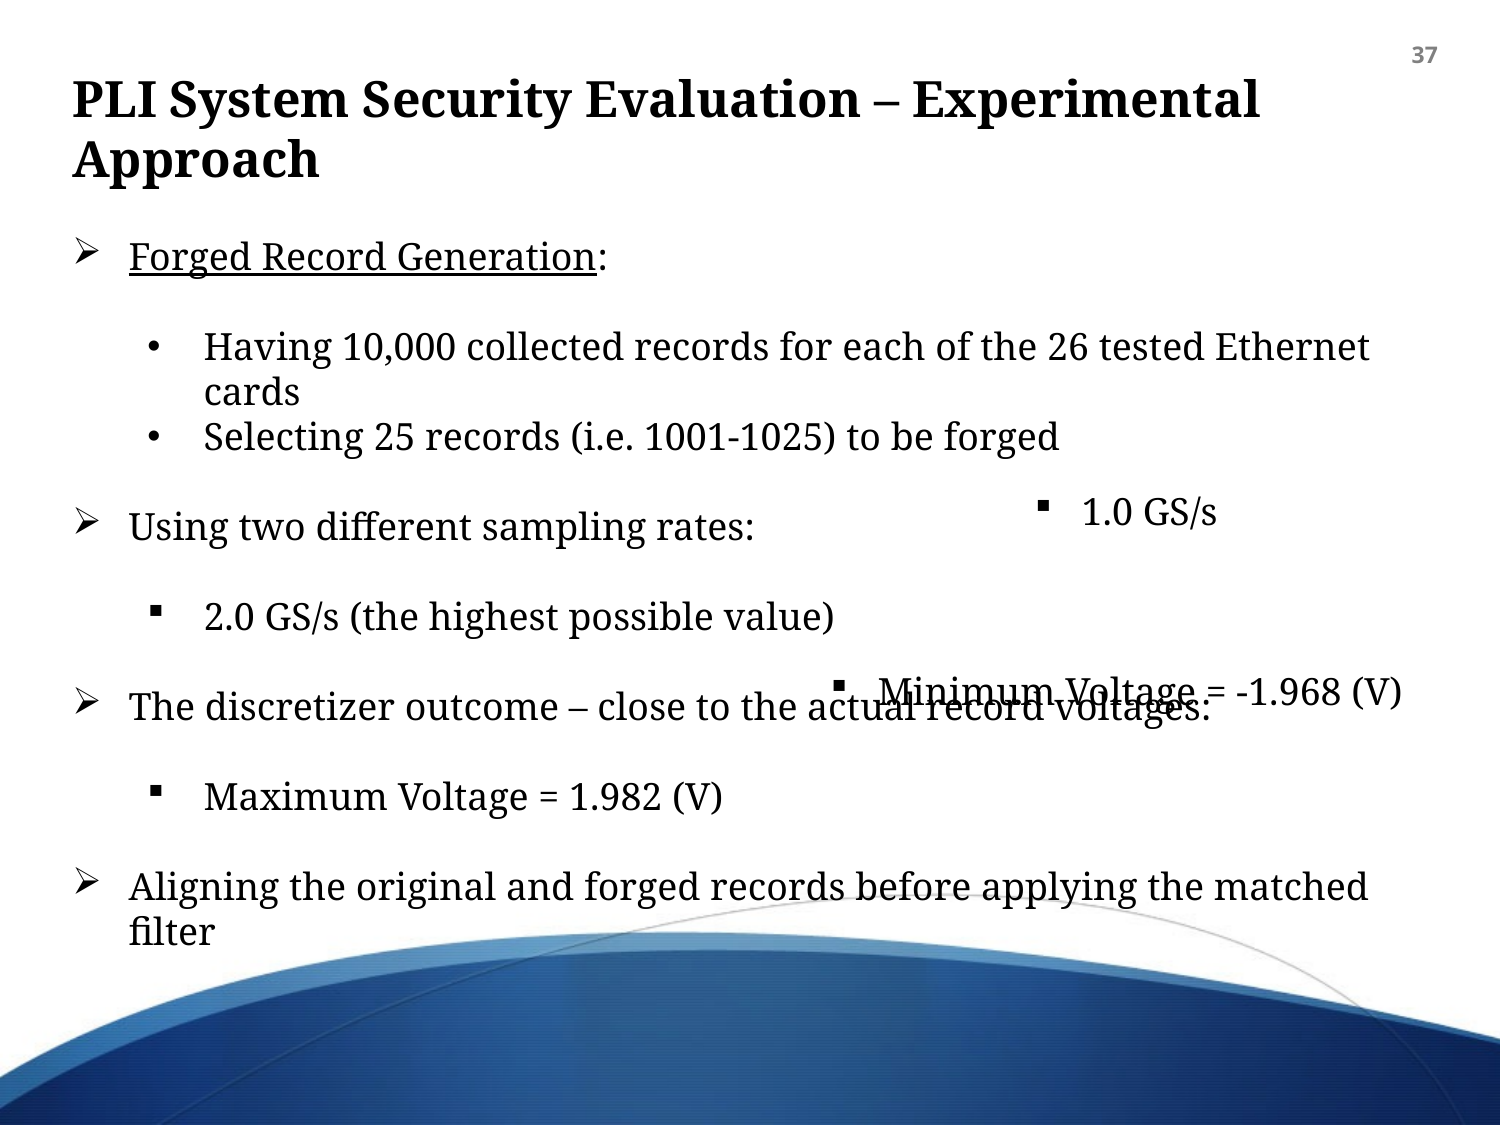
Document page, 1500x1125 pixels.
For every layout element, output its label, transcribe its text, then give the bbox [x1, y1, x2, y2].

slide_number 37 [1381, 26, 1469, 87]
text_box 1.0 GS/s [1019, 481, 1233, 541]
text_box Minimum Voltage = -1.968 (V) [815, 660, 1419, 721]
picture [0, 0, 1500, 1125]
text_box PLI System Security Evaluation – Experimental Approach Forged Record Generation: Having 10,000 collected records for each of the 26 tested Ethernet cards Selecting 25 records (i.e. 1001-1025) to be forged Using two different sampling rates: 2.0 GS/s (the highest possible value) The discretizer outcome – close to the actual record voltages: Maximum Voltage = 1.982 (V) Aligning the original and forged records before applying the matched filter [57, 60, 1461, 961]
